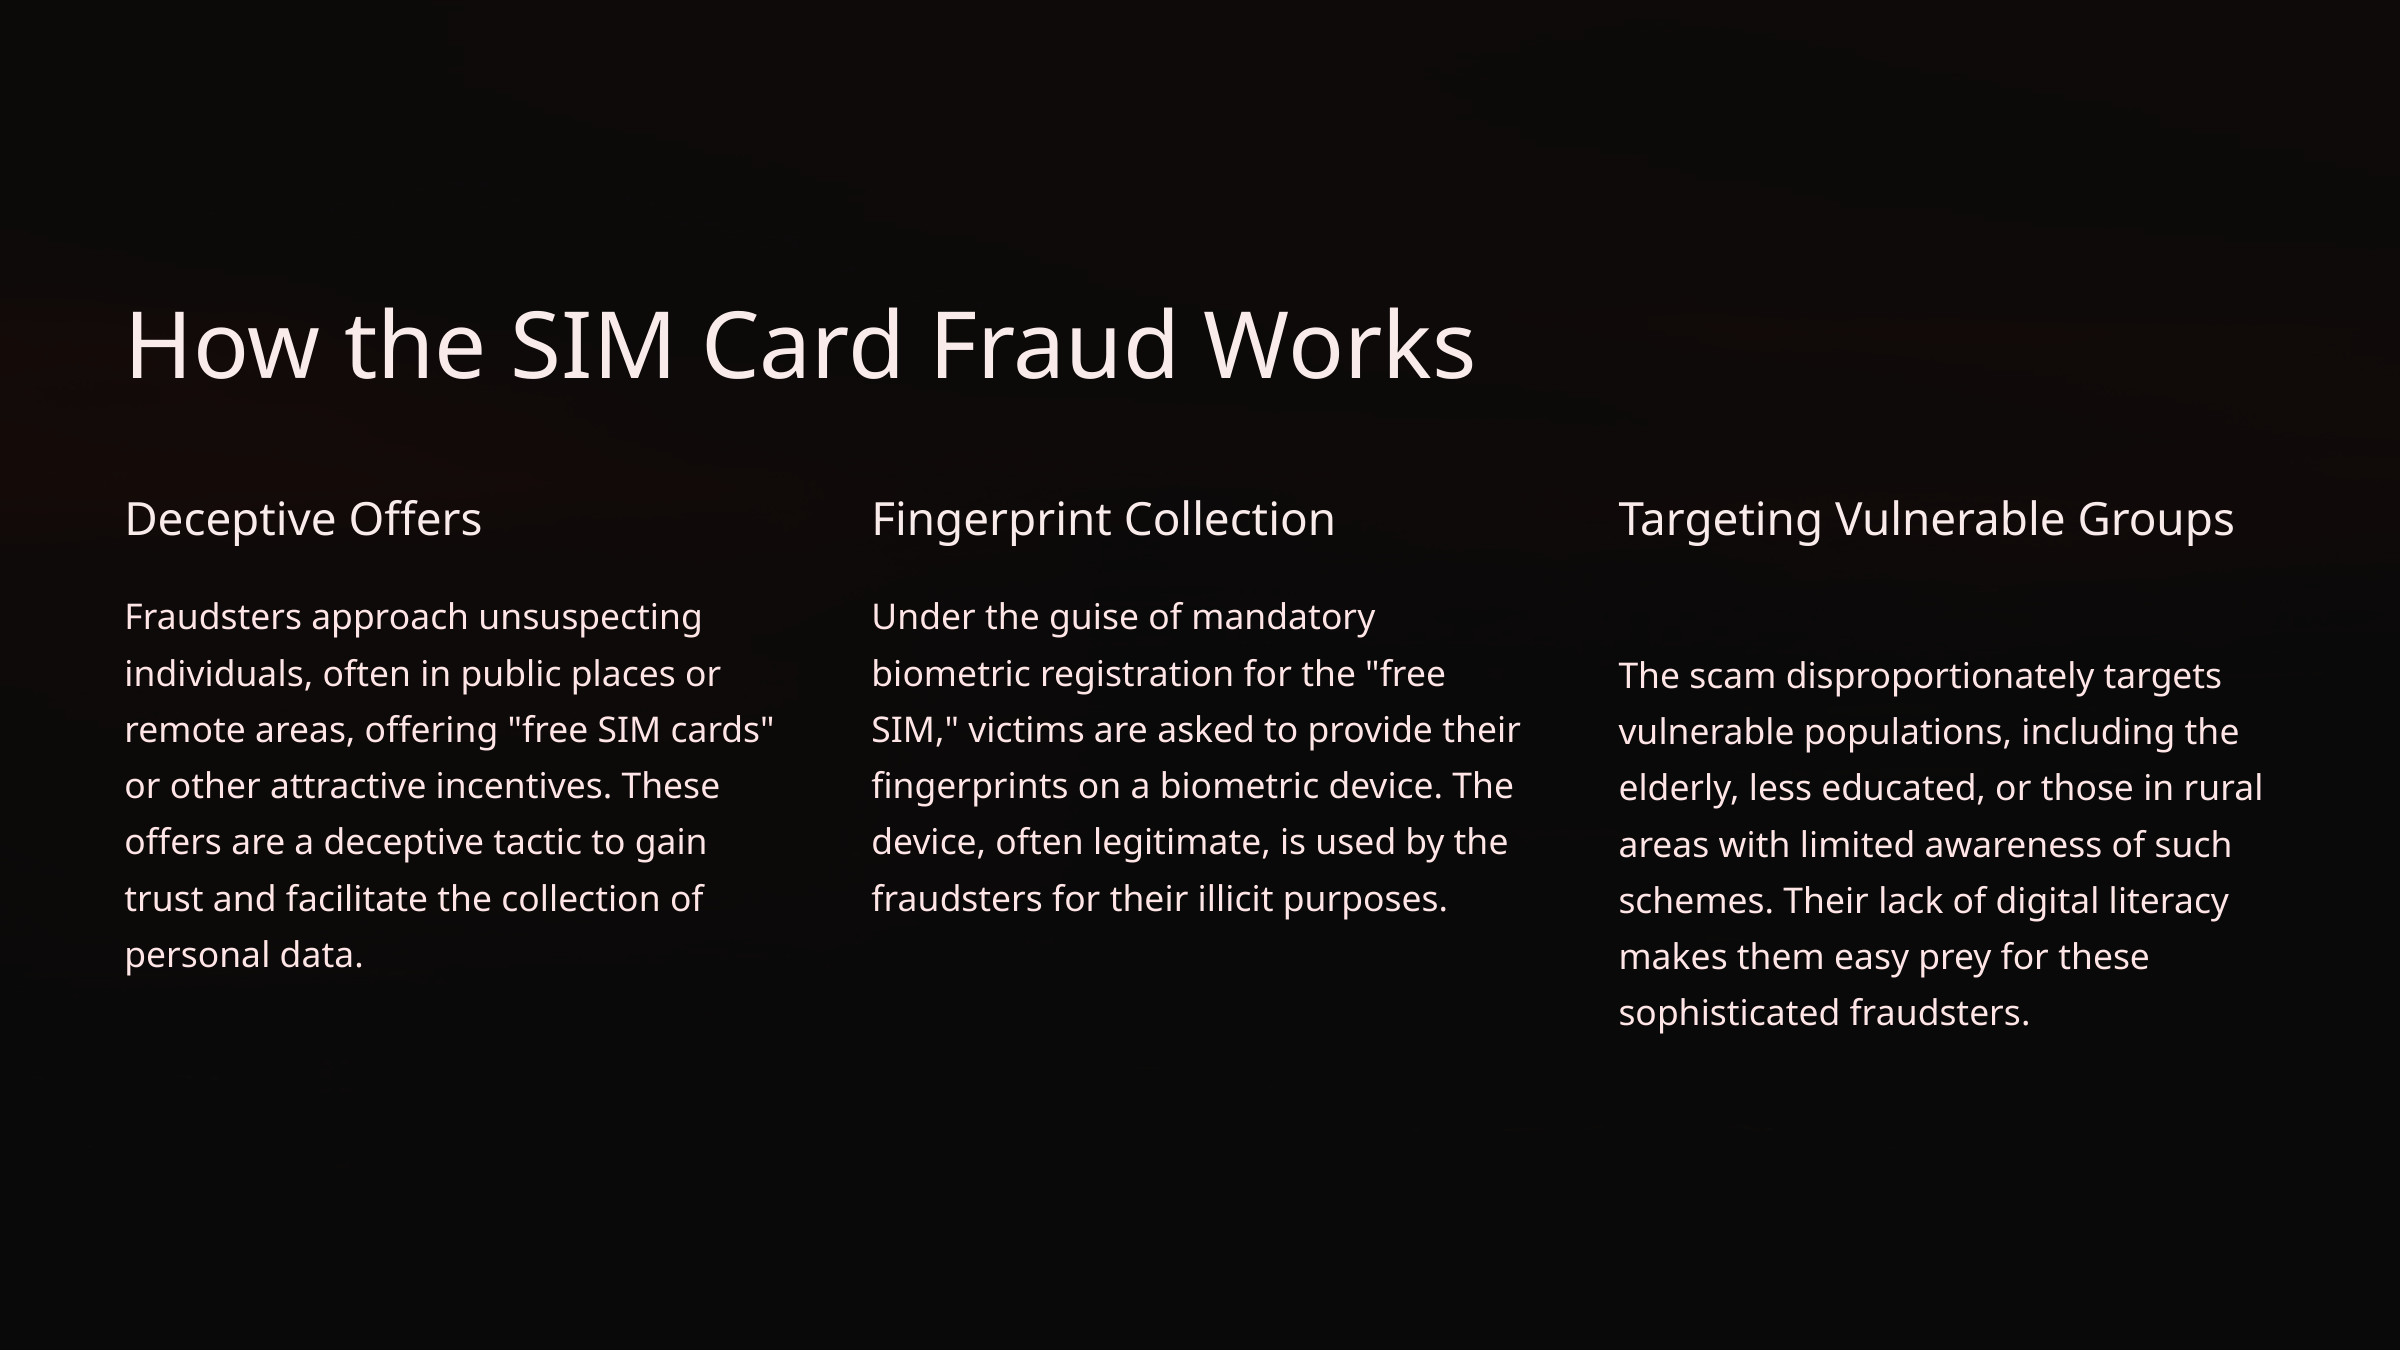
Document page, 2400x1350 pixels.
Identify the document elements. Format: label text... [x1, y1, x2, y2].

text_box Fraudsters approach unsuspecting individuals, often in public places or remote areas, offering "free SIM cards" or other attractive incentives. These offers are a deceptive tactic to gain trust and facilitate the collection of personal data. [124, 580, 784, 979]
text_box The scam disproportionately targets vulnerable populations, including the elderly, less educated, or those in rural areas with limited awareness of such schemes. Their lack of digital literacy makes them easy prey for these sophisticated fraudsters. [1618, 638, 2278, 1038]
text_box Targeting Vulnerable Groups [1618, 486, 2278, 604]
text_box Under the guise of mandatory biometric registration for the "free SIM," victims are asked to provide their fingerprints on a biometric device. The device, often legitimate, is used by the fraudsters for their illicit purposes. [871, 580, 1531, 922]
text_box Deceptive Offers [124, 486, 595, 545]
text_box How the SIM Card Fraud Works [124, 280, 1849, 398]
text_box Fingerprint Collection [871, 486, 1482, 545]
